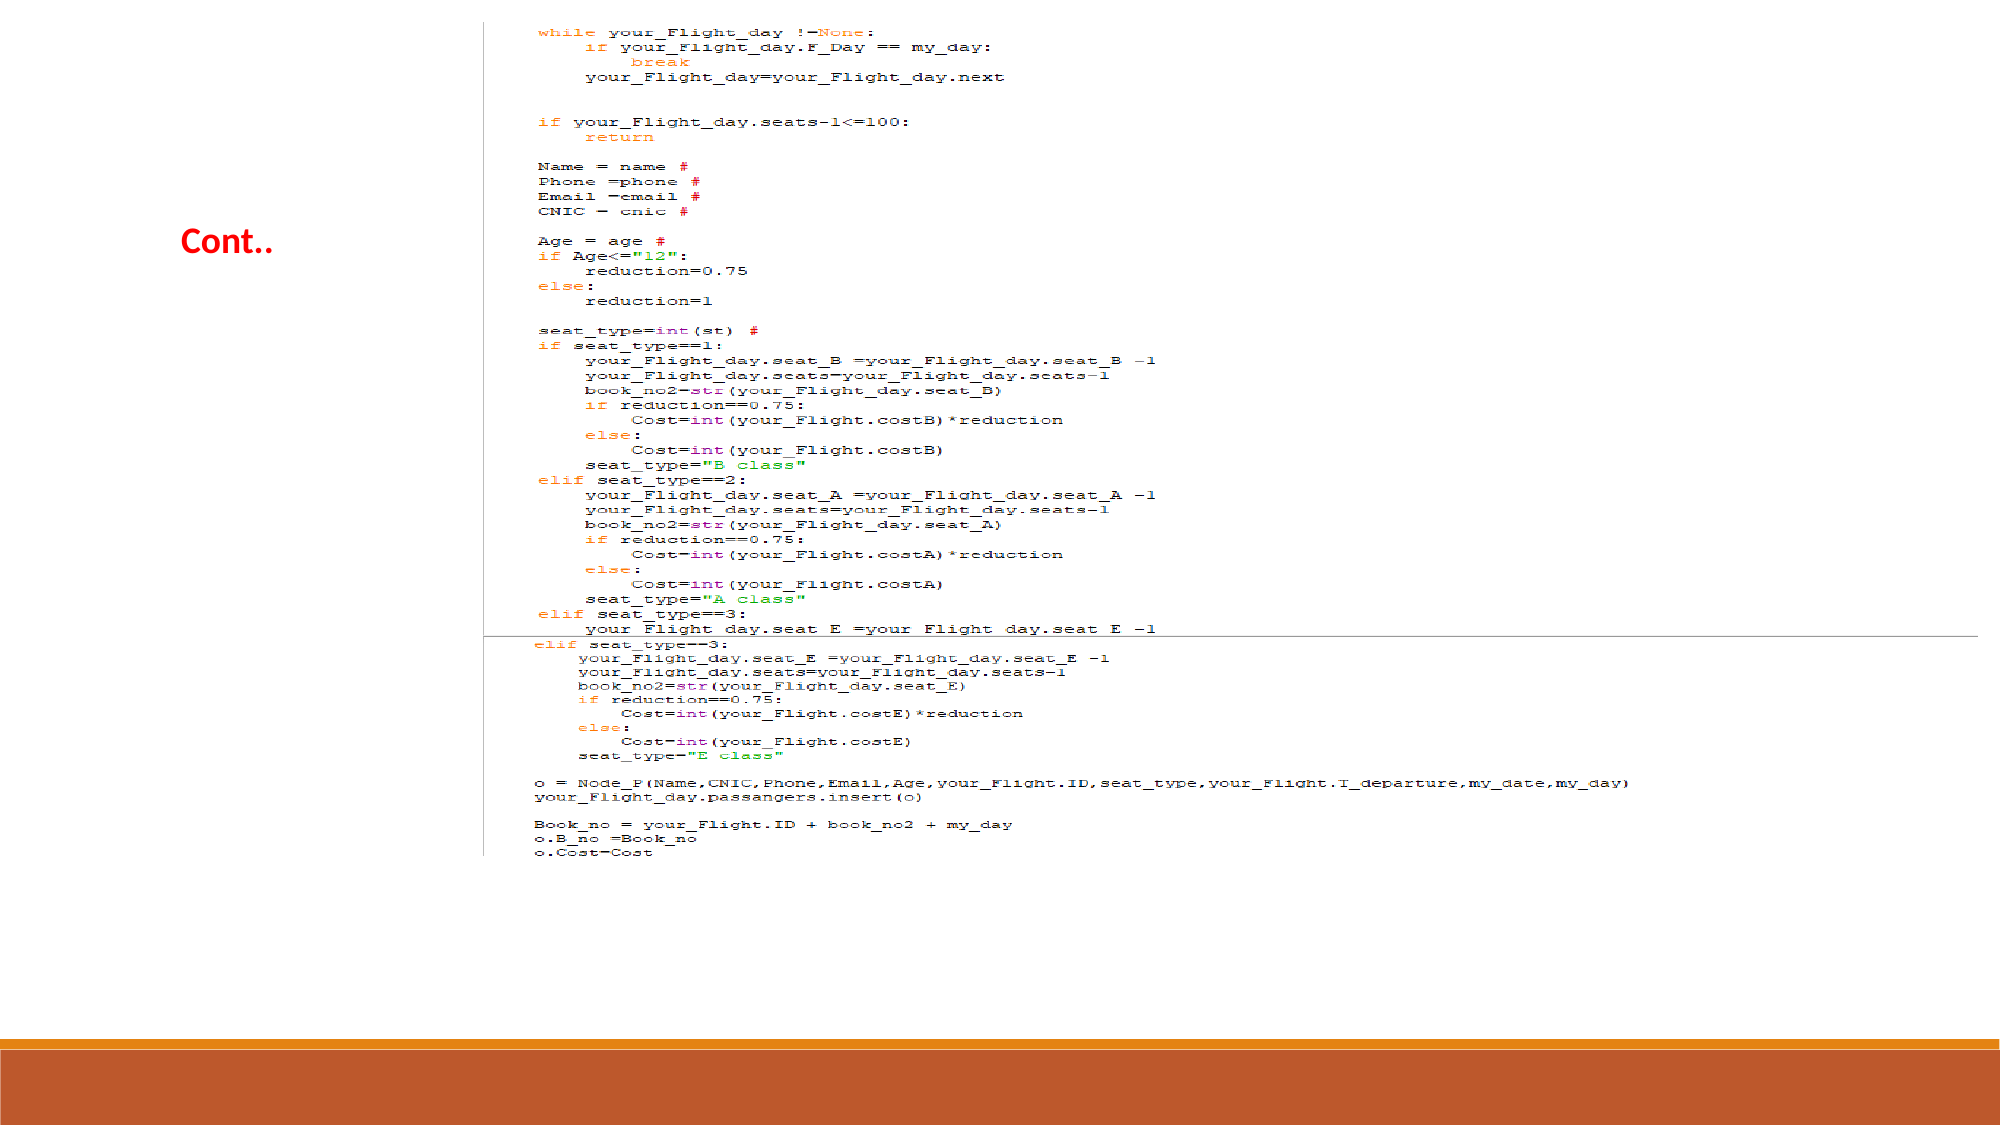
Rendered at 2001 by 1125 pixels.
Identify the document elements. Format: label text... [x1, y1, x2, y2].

text_box Cont.. [166, 208, 480, 269]
picture [482, 22, 1979, 856]
